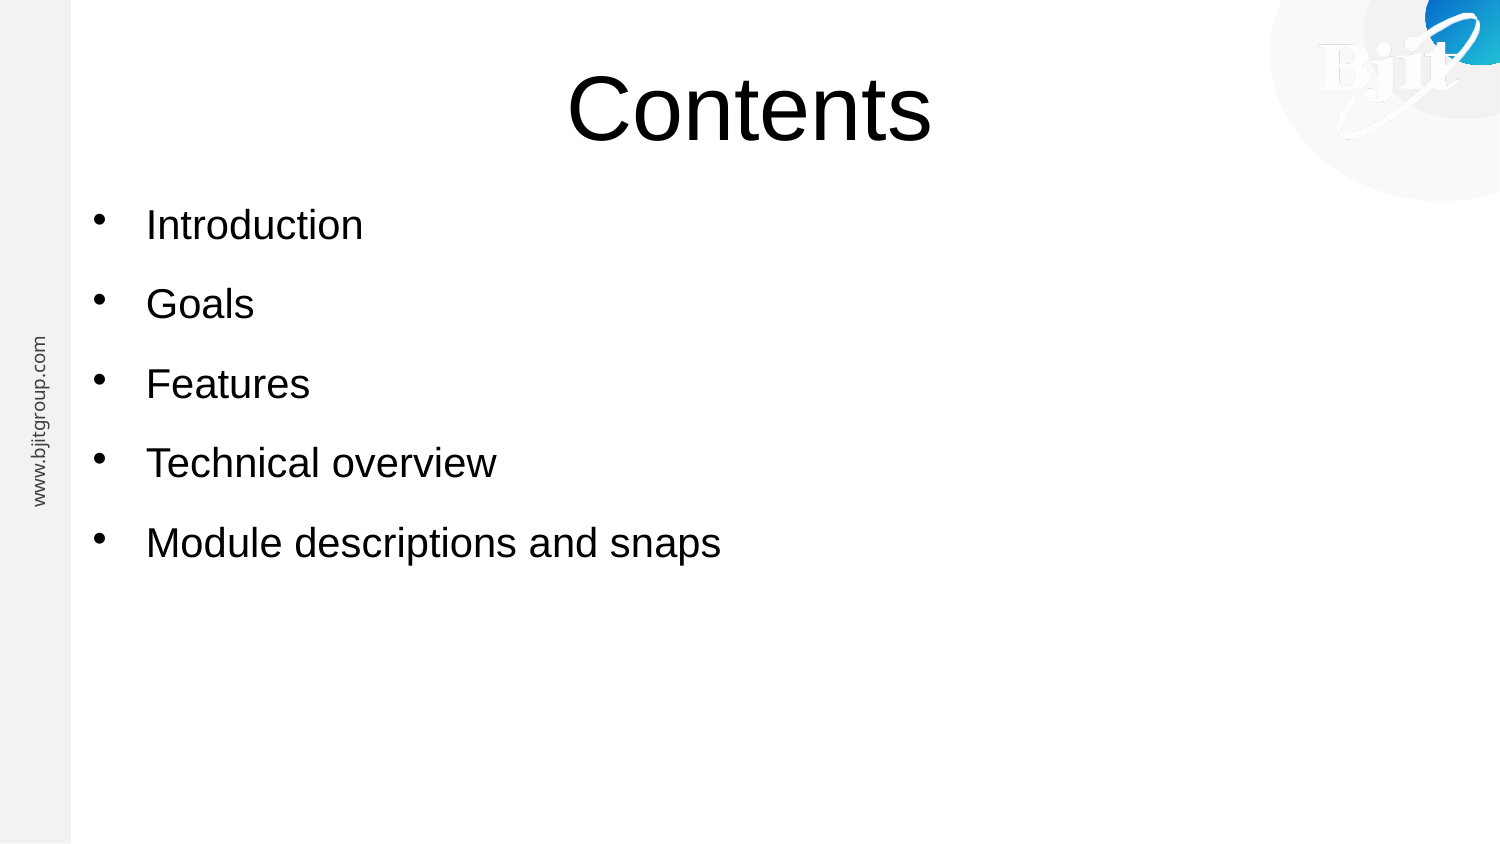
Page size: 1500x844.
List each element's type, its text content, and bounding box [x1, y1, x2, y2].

picture [1317, 12, 1481, 140]
text_box Contents [74, 33, 1425, 175]
text_box Introduction Goals Features Technical overview Module descriptions and snaps [74, 197, 1425, 687]
